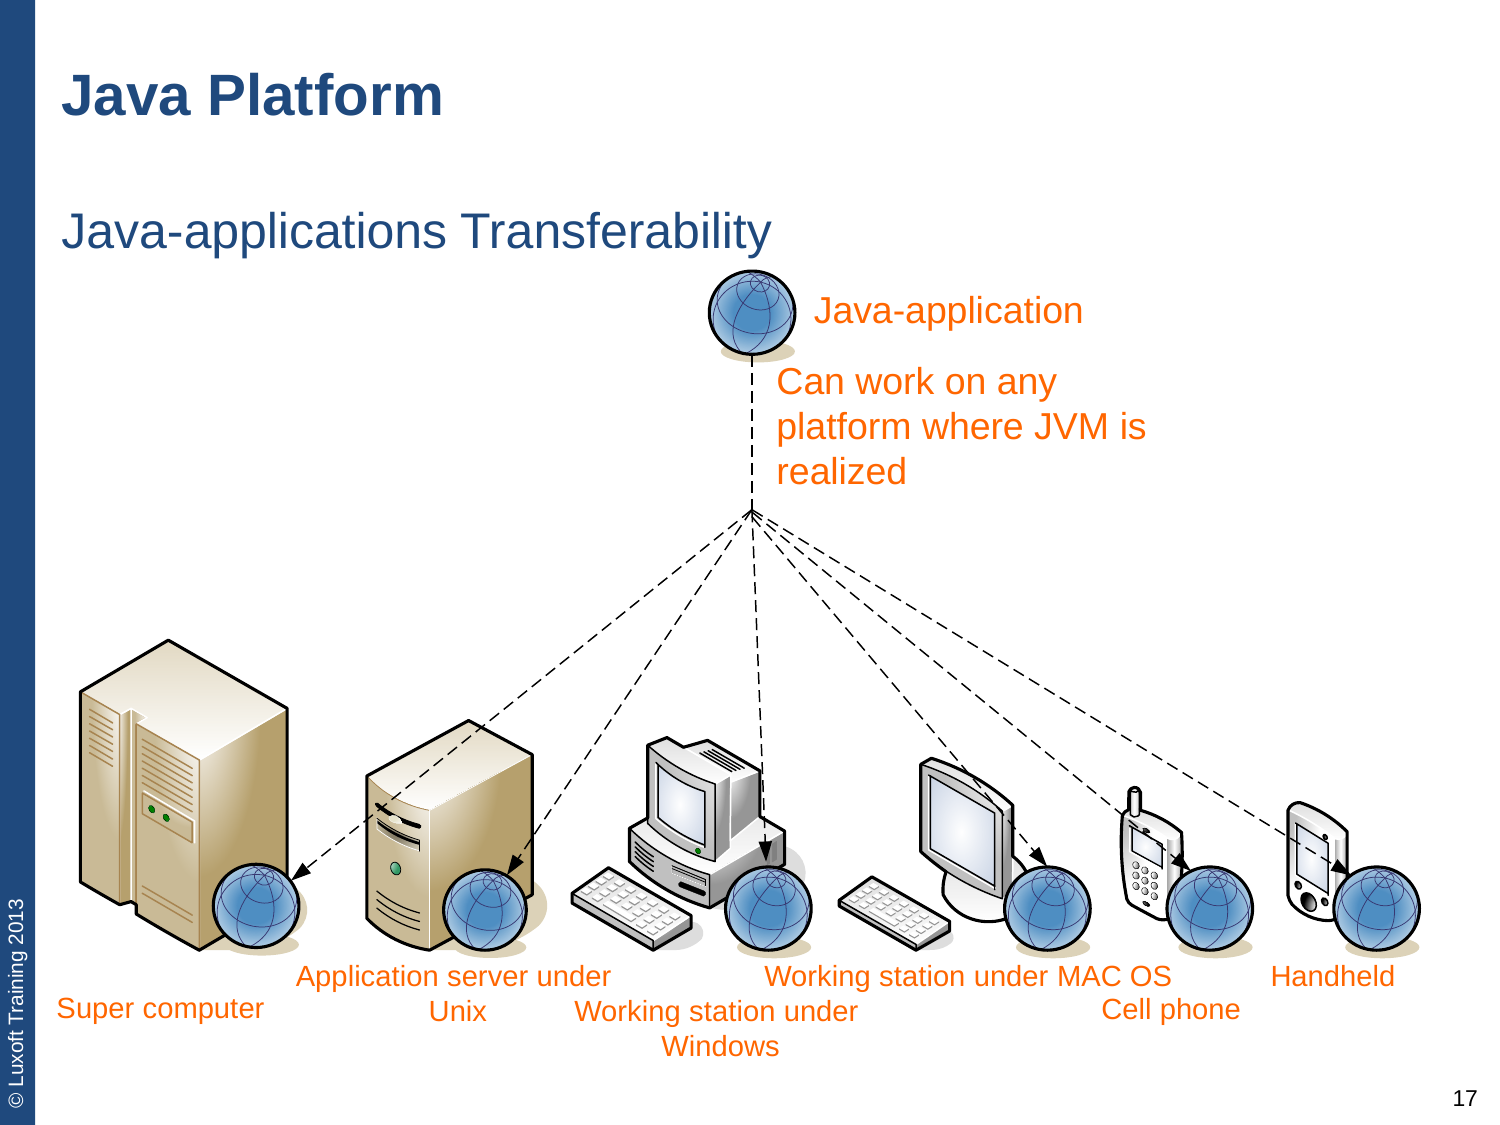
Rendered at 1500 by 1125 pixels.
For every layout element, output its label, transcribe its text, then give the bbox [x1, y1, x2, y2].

title Java Platform [46, 20, 1397, 165]
list Java-applications Transferability [46, 191, 1397, 907]
text_box Handheld [1255, 969, 1411, 1000]
text_box Working station under MAC OS [749, 969, 1188, 1000]
text_box Application server under Unix [280, 969, 627, 1035]
text_box Super computer [41, 982, 280, 1033]
text_box Working station under Windows [559, 985, 882, 1070]
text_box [76, 266, 1424, 961]
text_box [76, 160, 1425, 256]
text_box Cell phone [1086, 983, 1256, 1033]
